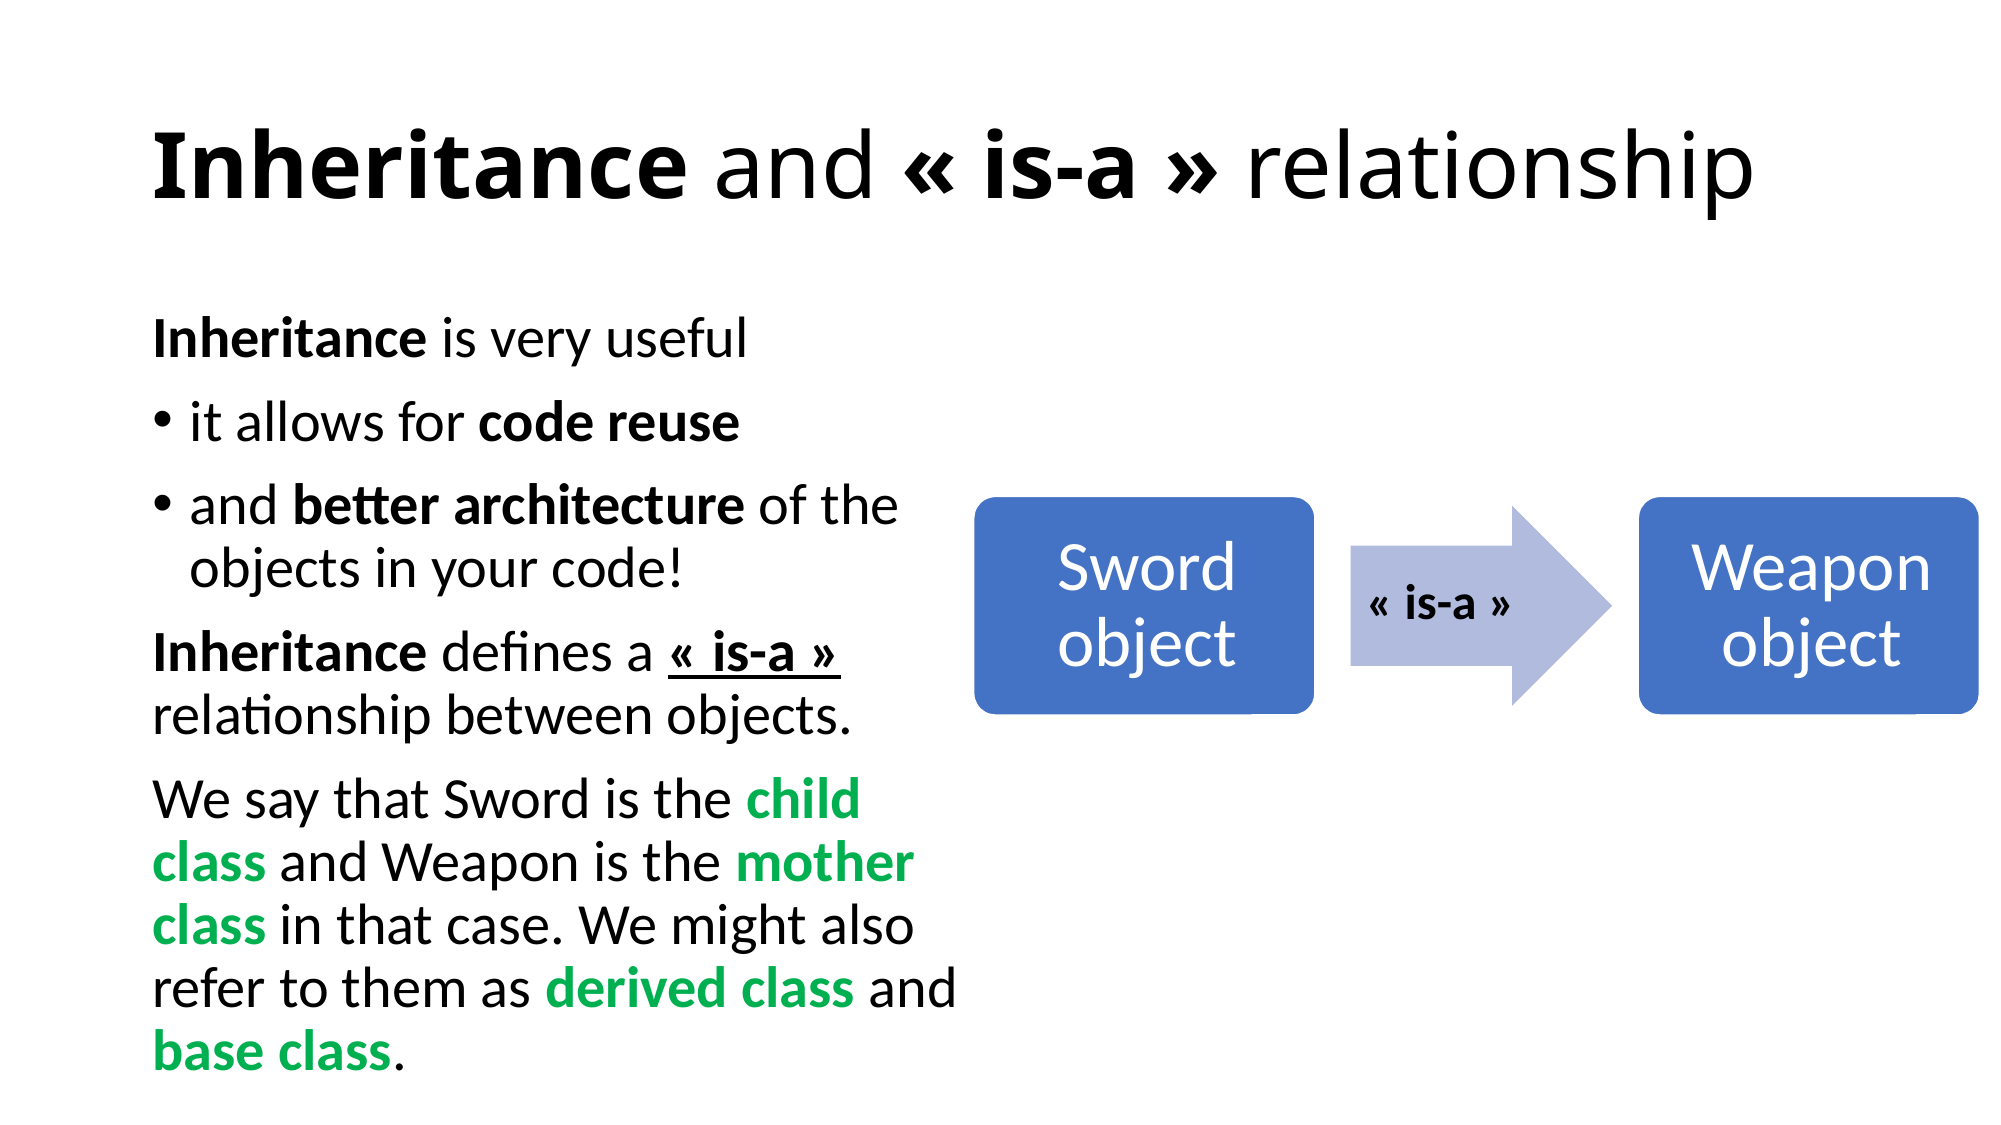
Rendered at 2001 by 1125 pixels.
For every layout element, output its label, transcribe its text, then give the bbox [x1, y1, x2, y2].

title Inheritance and « is-a » relationship [137, 59, 1863, 278]
list Inheritance is very useful it allows for code reuse and better architecture of the objects in your code! Inheritance defines a « is-a » relationship between objects. We say that Sword is the child class and Weapon is the mother class in that case. We might also refer to them as derived class and base class. [137, 299, 988, 1125]
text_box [973, 496, 1980, 716]
